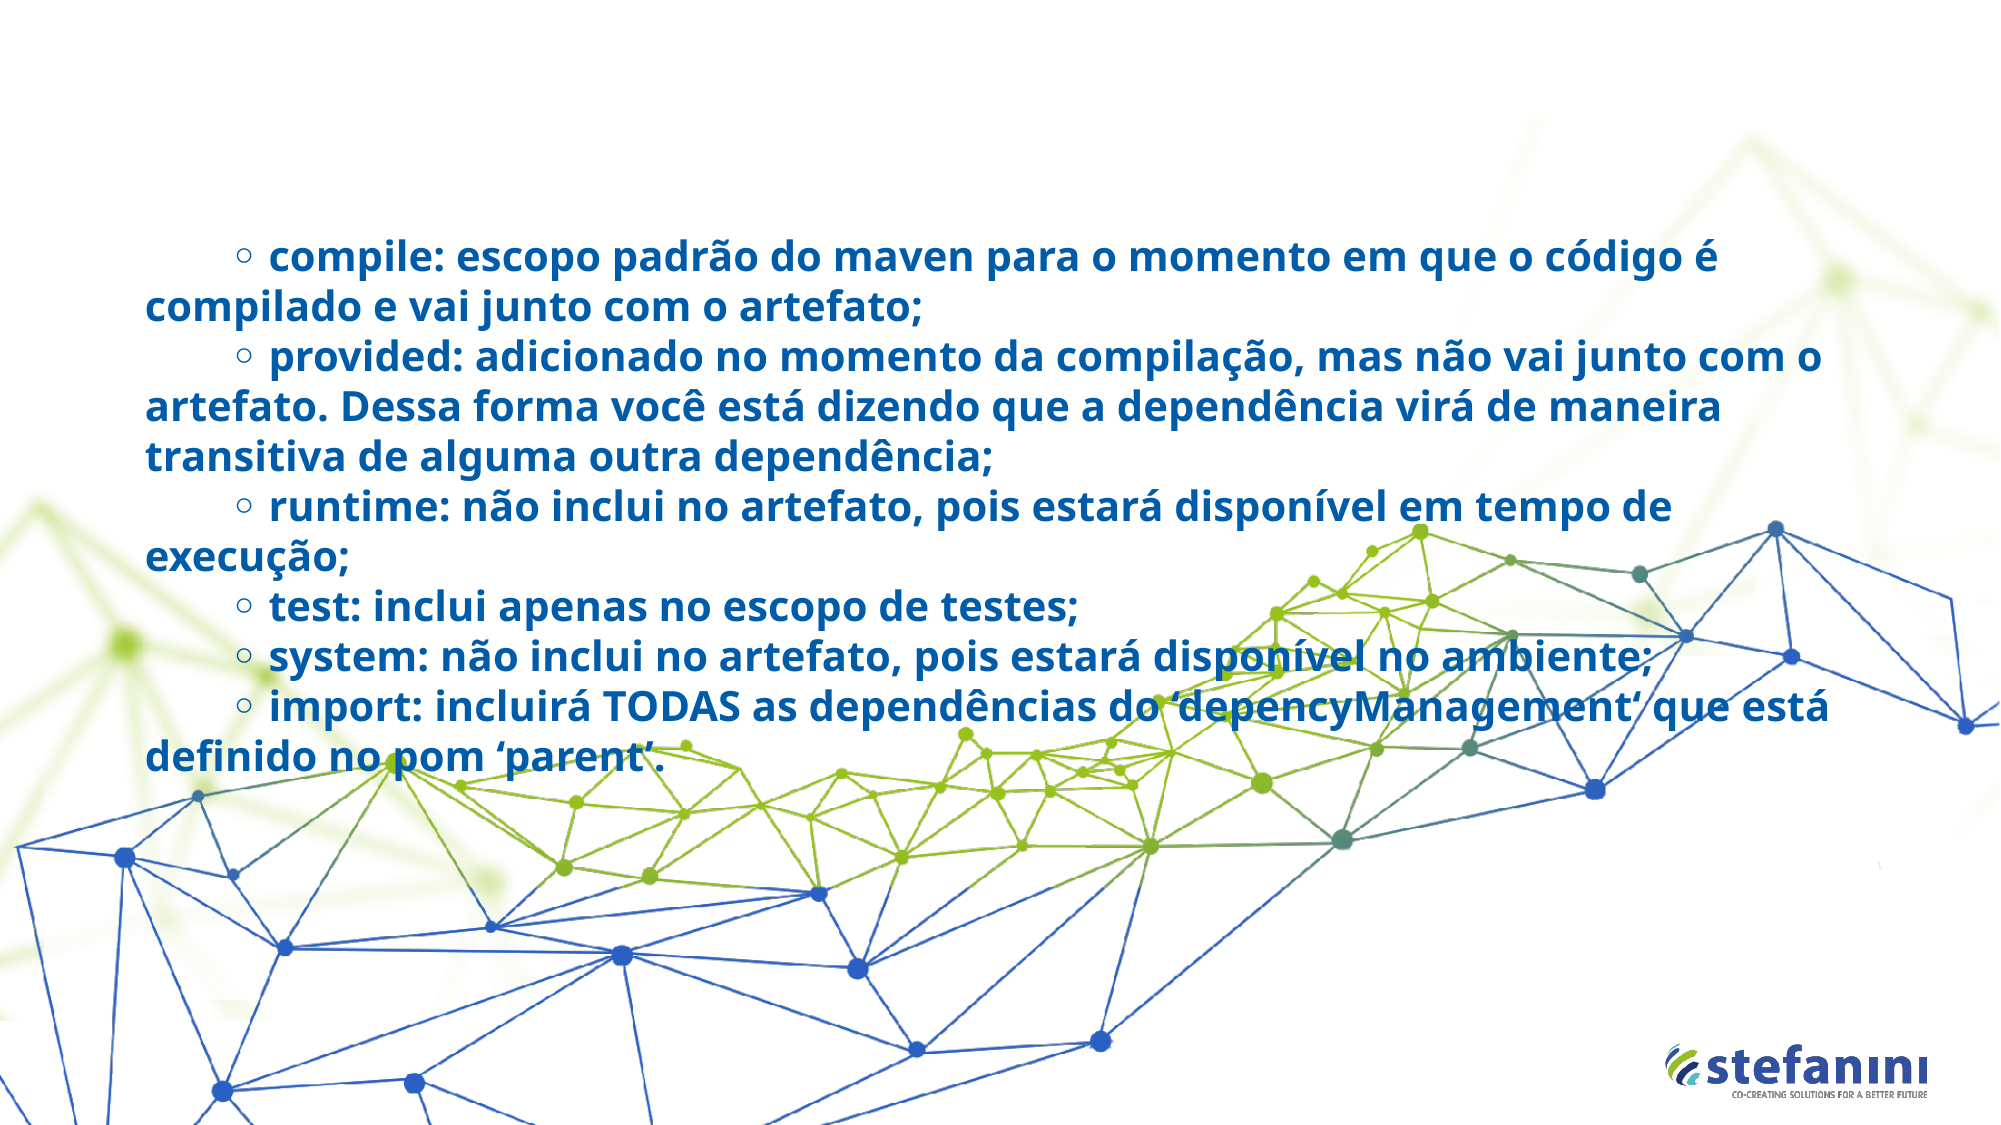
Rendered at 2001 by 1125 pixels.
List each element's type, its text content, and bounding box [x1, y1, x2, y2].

text_box ◦ compile: escopo padrão do maven para o momento em que o código é compilado e vai junto com o artefato; ◦ provided: adicionado no momento da compilação, mas não vai junto com o artefato. Dessa forma você está dizendo que a dependência virá de maneira transitiva de alguma outra dependência; ◦ runtime: não inclui no artefato, pois estará disponível em tempo de execução; ◦ test: inclui apenas no escopo de testes; ◦ system: não inclui no artefato, pois estará disponível no ambiente; ◦ import: incluirá TODAS as dependências do ‘depencyManagement‘ que está definido no pom ‘parent’. [137, 396, 1863, 614]
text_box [502, 472, 1508, 651]
picture [0, 58, 2000, 1125]
